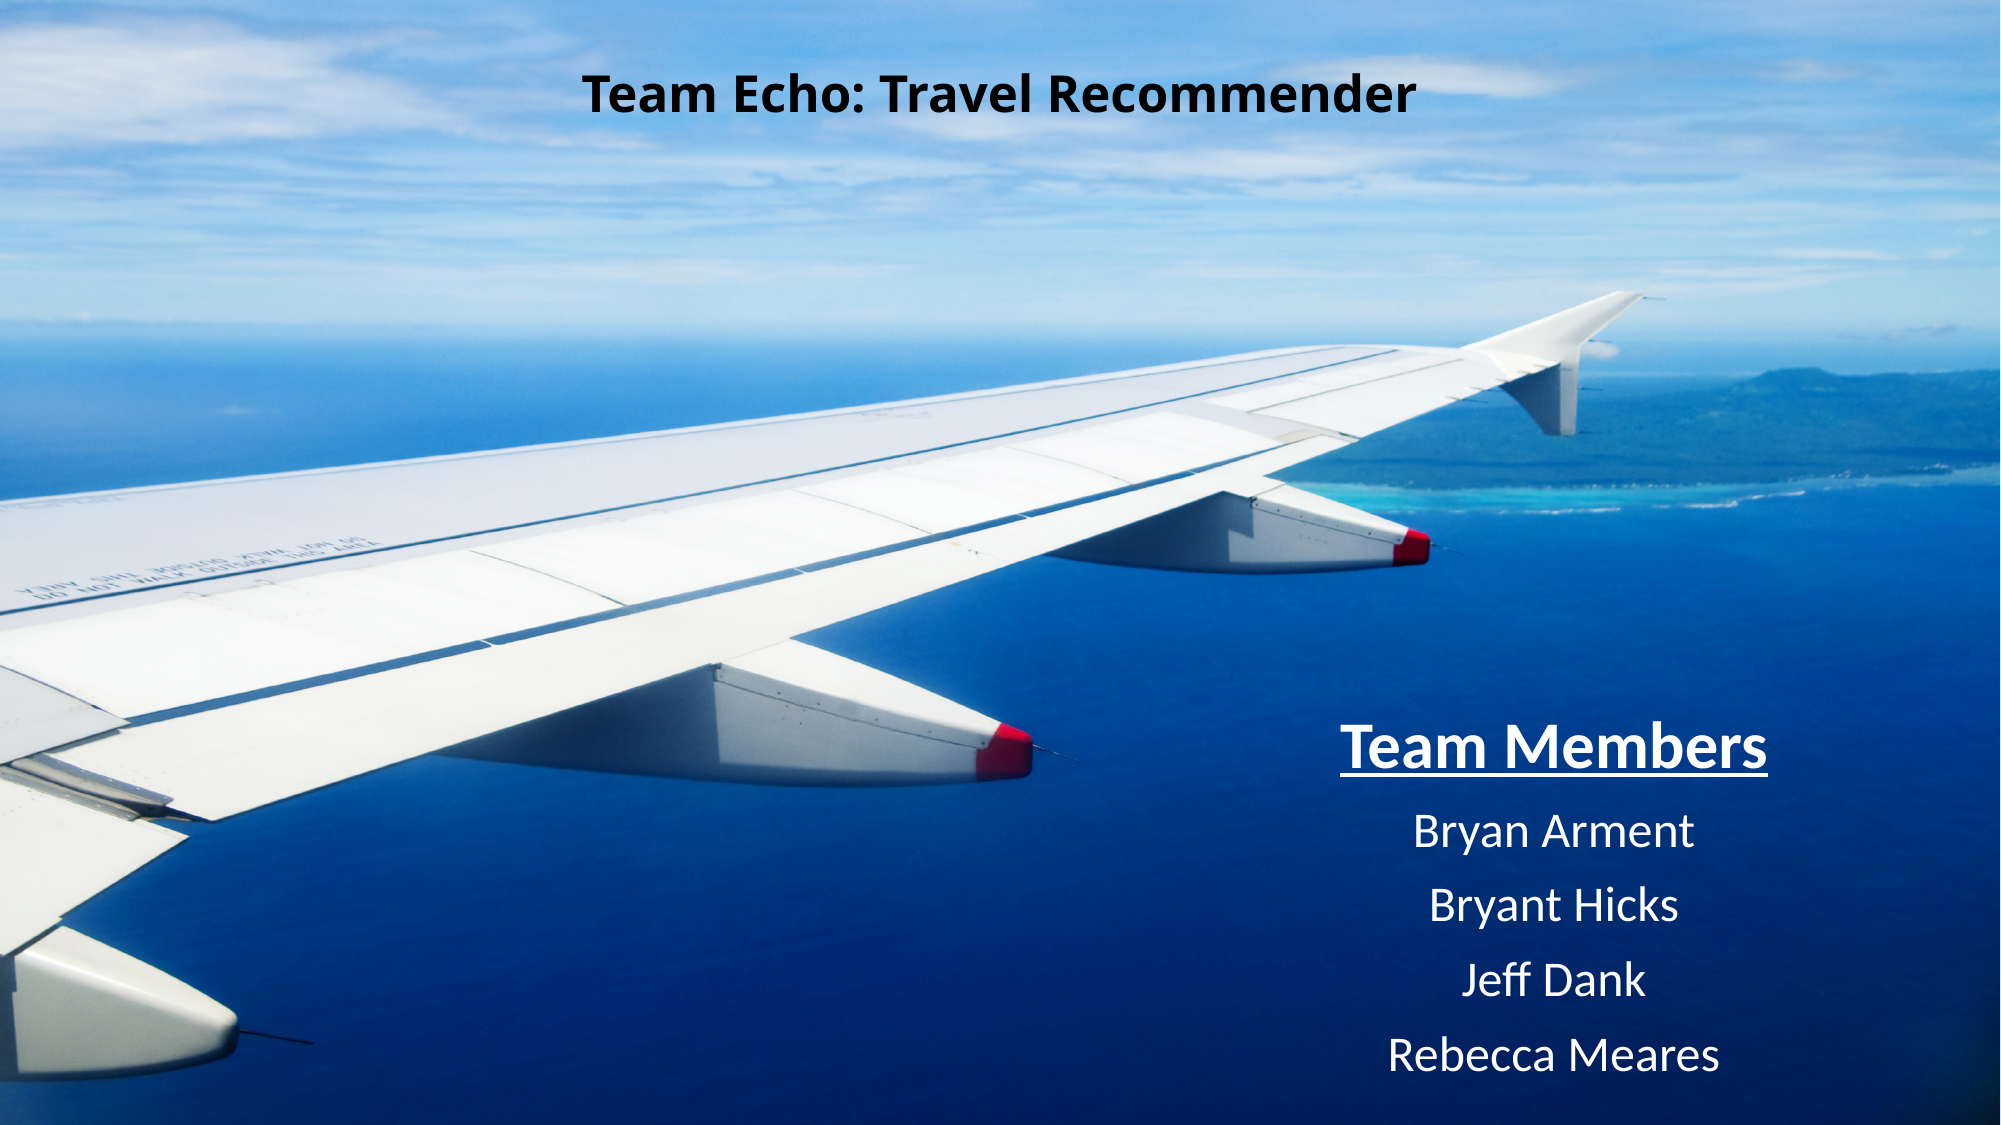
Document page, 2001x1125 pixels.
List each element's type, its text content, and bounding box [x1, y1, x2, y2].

subtitle Team Members Bryan Arment Bryant Hicks Jeff Dank Rebecca Meares [1254, 703, 1854, 983]
picture [0, 0, 2001, 1125]
title Team Echo: Travel Recommender [249, 60, 1750, 132]
